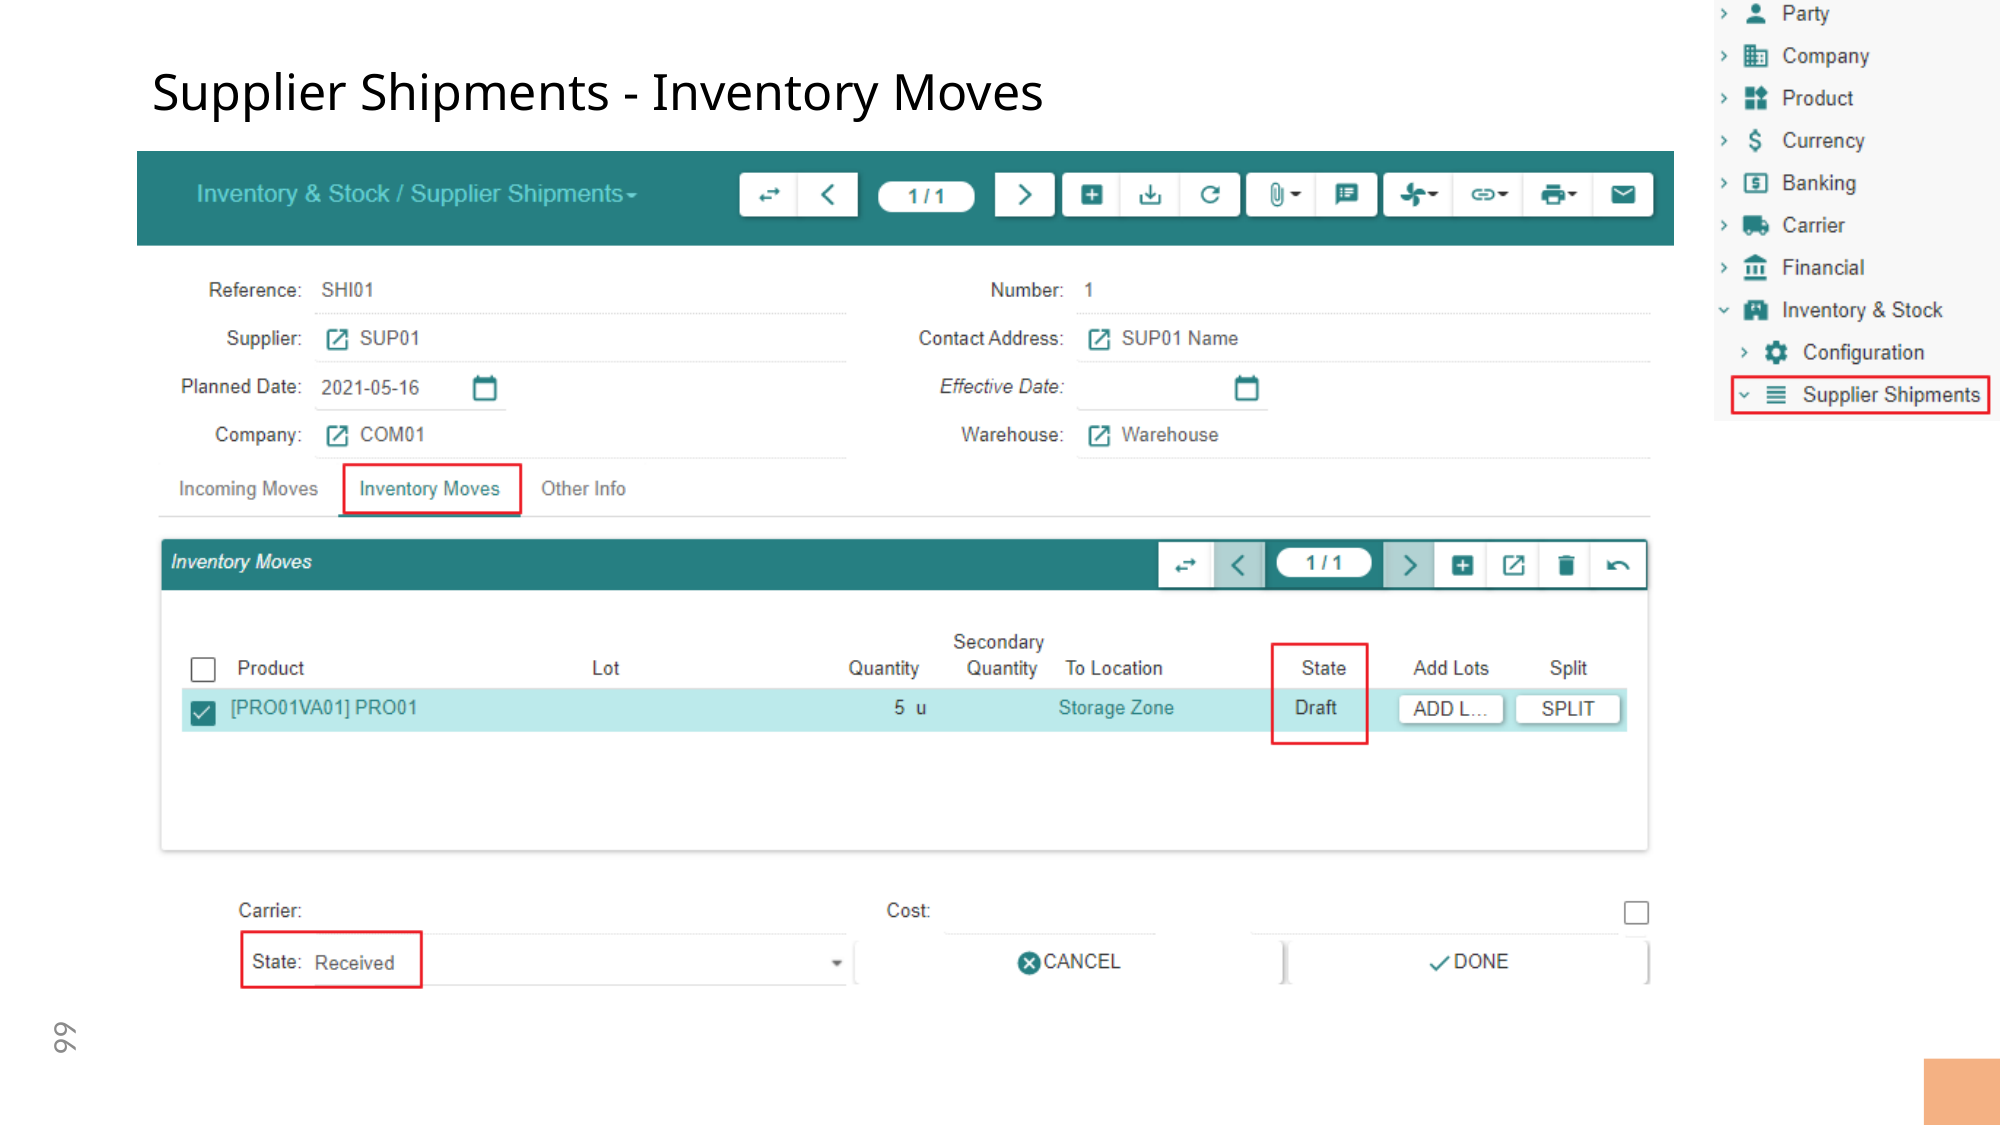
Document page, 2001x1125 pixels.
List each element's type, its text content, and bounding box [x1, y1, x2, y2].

title Supplier Shipments - Inventory Moves [137, 59, 1713, 136]
picture [1713, 0, 2000, 421]
picture [137, 150, 1674, 1005]
slide_number 99 [32, 969, 93, 1108]
text_box [1923, 1058, 2000, 1125]
